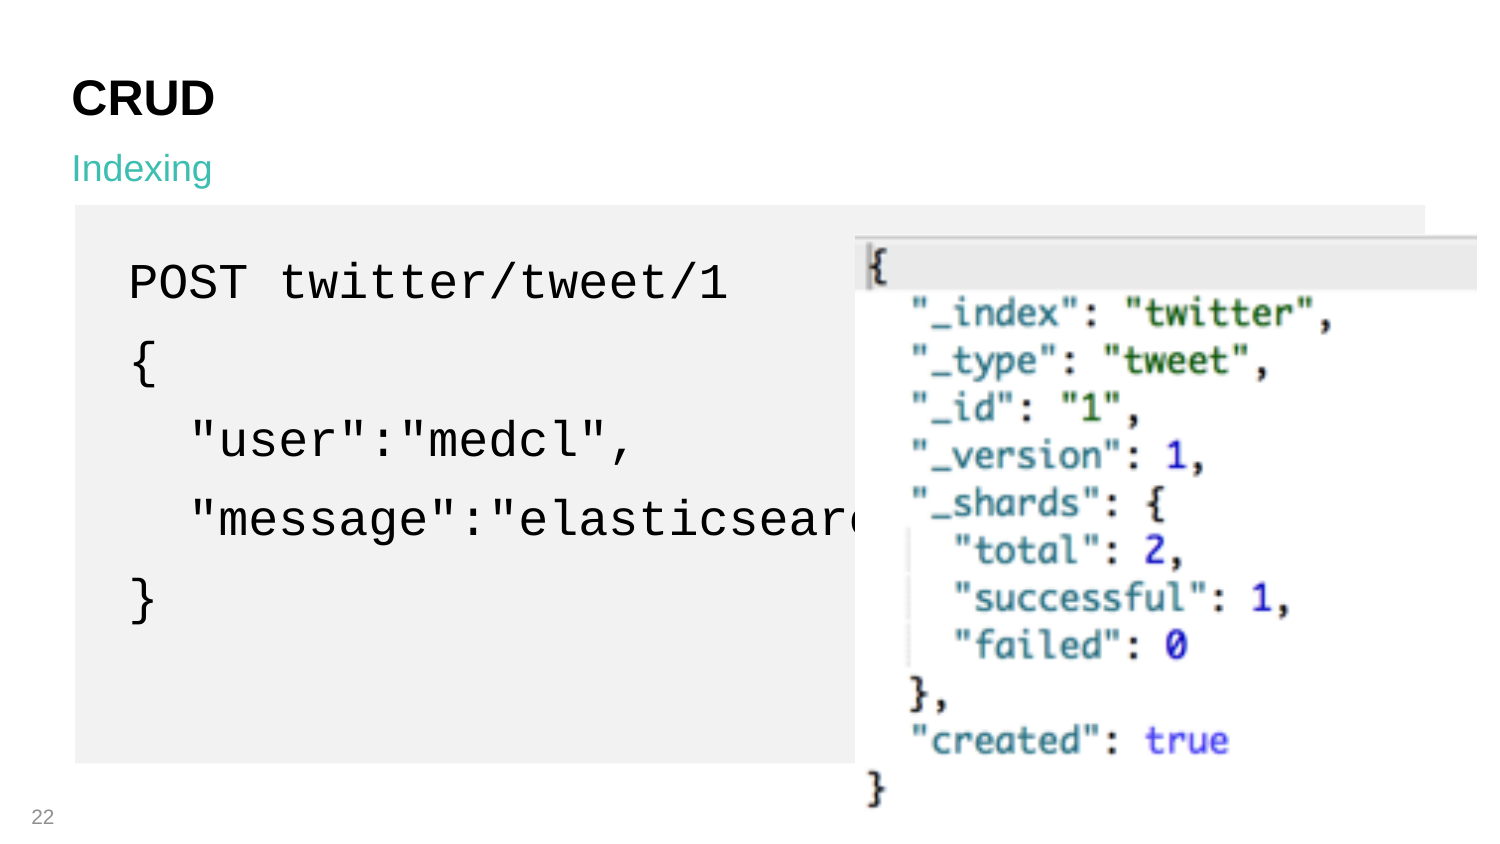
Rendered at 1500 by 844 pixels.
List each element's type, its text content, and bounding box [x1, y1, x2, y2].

list Indexing [56, 136, 1363, 194]
picture [854, 234, 1477, 844]
title CRUD [56, 15, 1363, 136]
list POST twitter/tweet/1 { "user":"medcl", "message":"elasticsearch is awesome!" } [113, 240, 849, 725]
